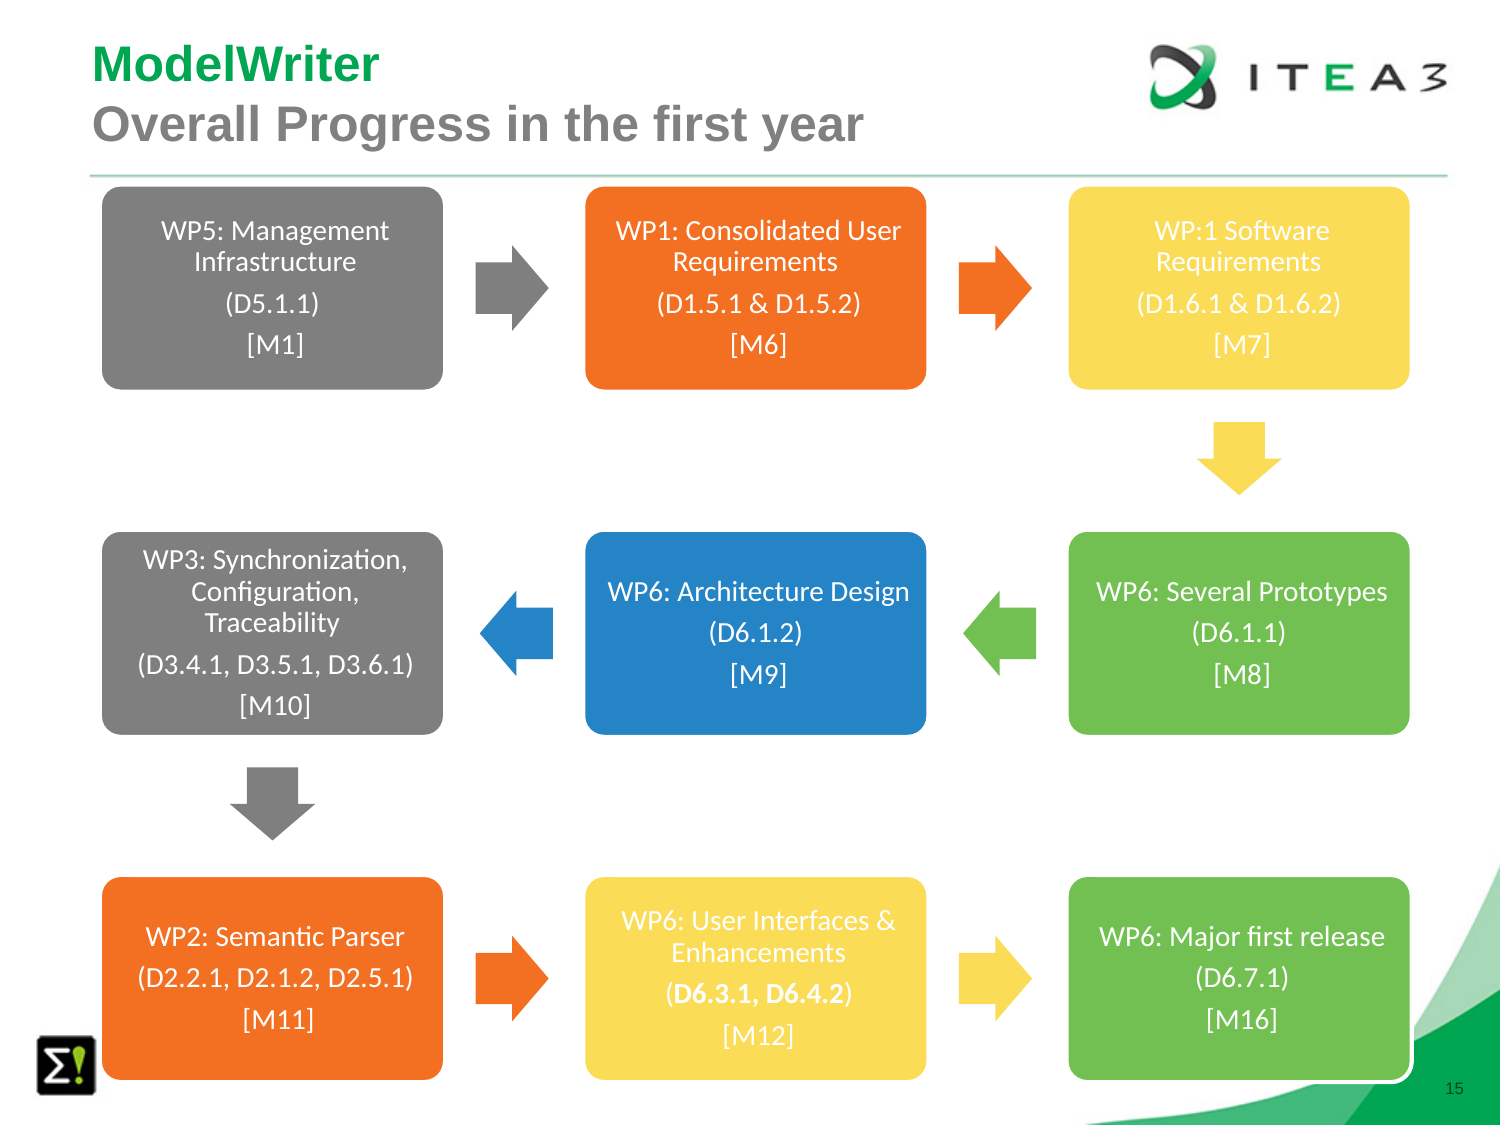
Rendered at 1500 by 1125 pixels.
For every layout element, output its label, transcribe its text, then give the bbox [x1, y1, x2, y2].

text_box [52, 184, 1459, 1083]
picture [0, 0, 1500, 1125]
title ModelWriter Overall Progress in the first year [76, 23, 1099, 160]
